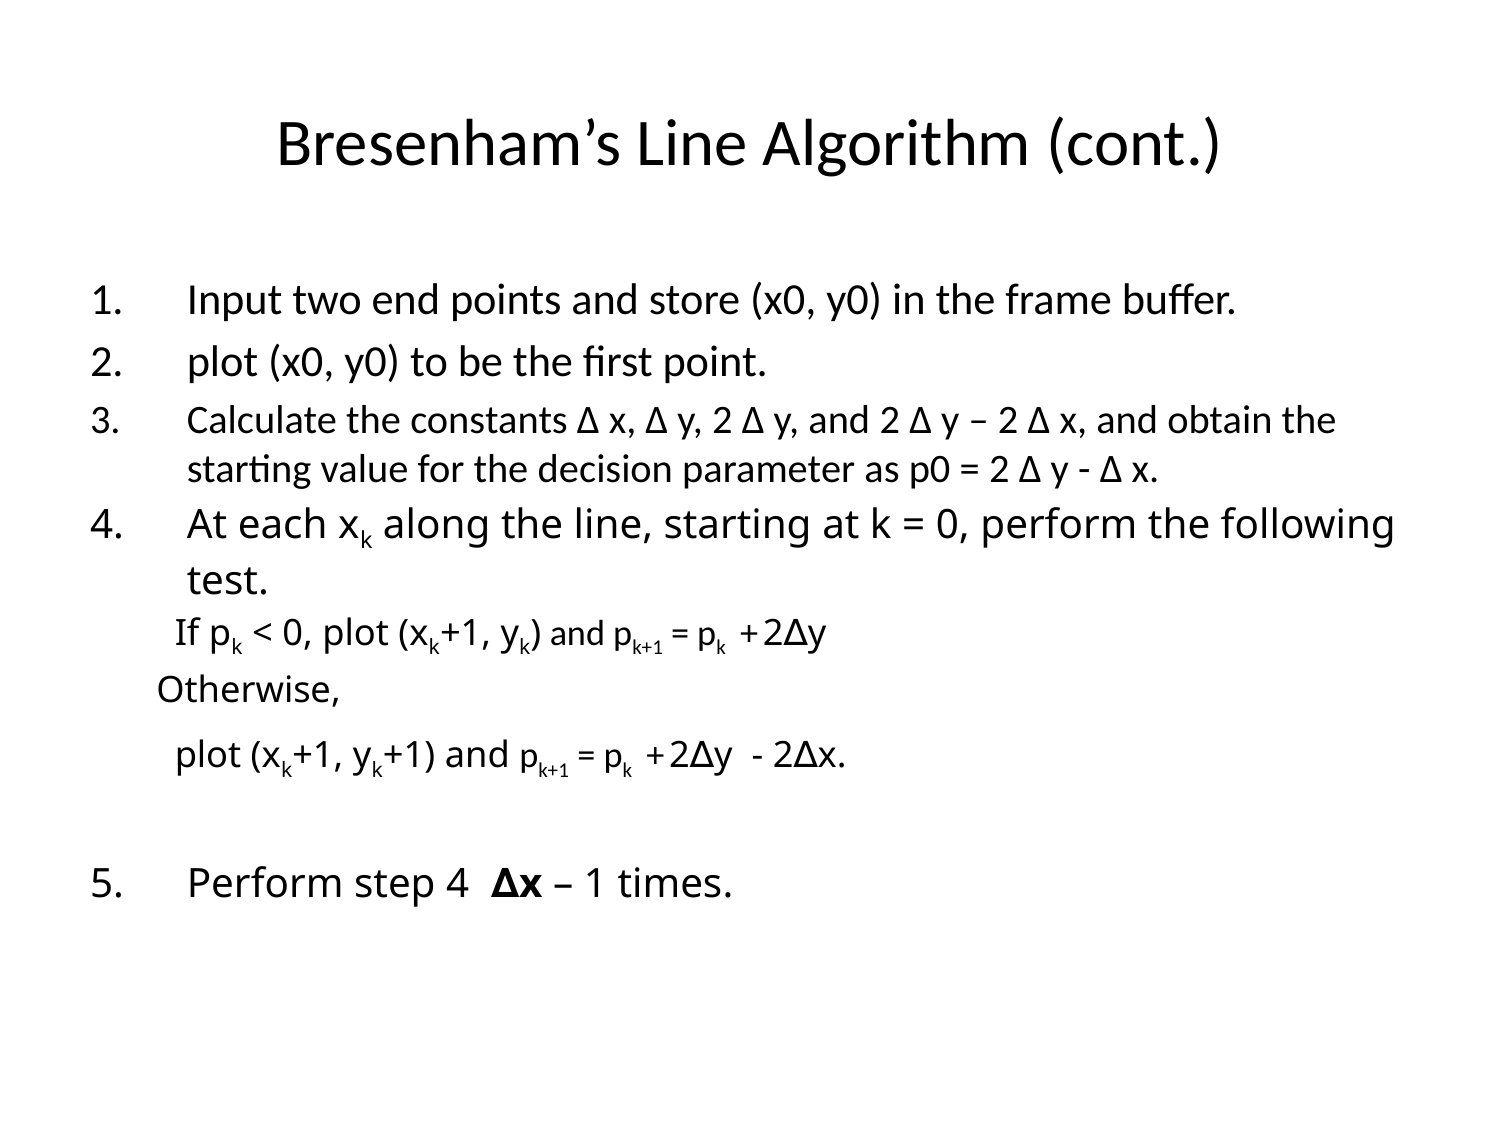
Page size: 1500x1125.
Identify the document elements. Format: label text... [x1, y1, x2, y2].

list Input two end points and store (x0, y0) in the frame buffer. plot (x0, y0) to be the first point. Calculate the constants ∆ x, ∆ y, 2 ∆ y, and 2 ∆ y – 2 ∆ x, and obtain the starting value for the decision parameter as p0 = 2 ∆ y - ∆ x. At each xk along the line, starting at k = 0, perform the following test. If pk < 0, plot (xk+1, yk) and pk+1 = pk + 2∆y Otherwise, plot (xk+1, yk+1) and pk+1 = pk + 2∆y - 2∆x. Perform step 4 ∆x – 1 times. [75, 262, 1450, 1005]
title Bresenham’s Line Algorithm (cont.) [75, 45, 1425, 233]
